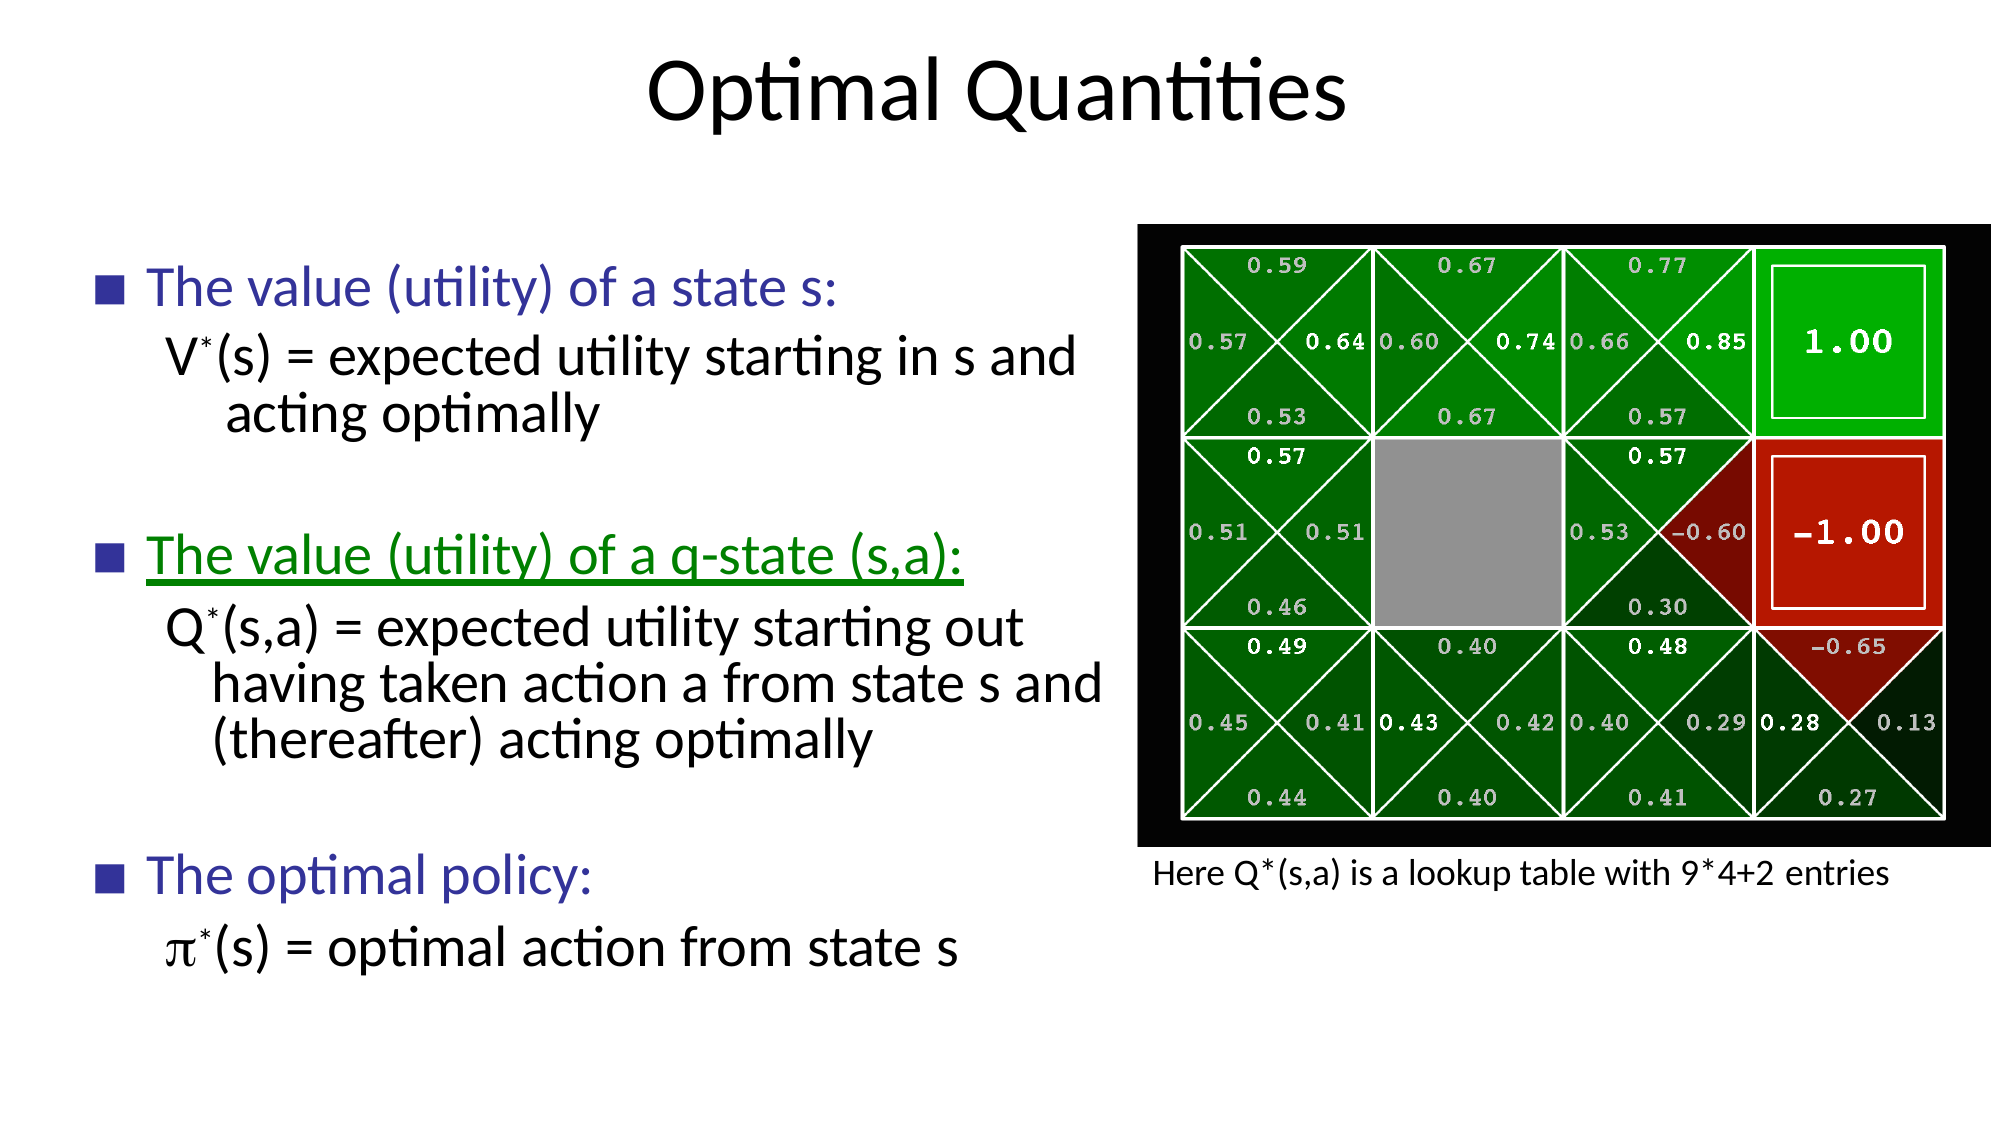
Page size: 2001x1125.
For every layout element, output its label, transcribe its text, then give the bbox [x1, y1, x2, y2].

text_box The optimal policy: *(s) = optimal action from state s [87, 836, 972, 979]
title Optimal Quantities [644, 28, 1356, 217]
text_box [1134, 224, 1998, 847]
text_box The value (utility) of a state s: V*(s) = expected utility starting in s and acting optimally The value (utility) of a q-state (s,a): Q*(s,a) = expected utility starting out having taken action a from state s and (thereafter) acting optimally [87, 249, 1118, 771]
text_box Here Q*(s,a) is a lookup table with 9*4+2 entries [1150, 847, 1899, 893]
